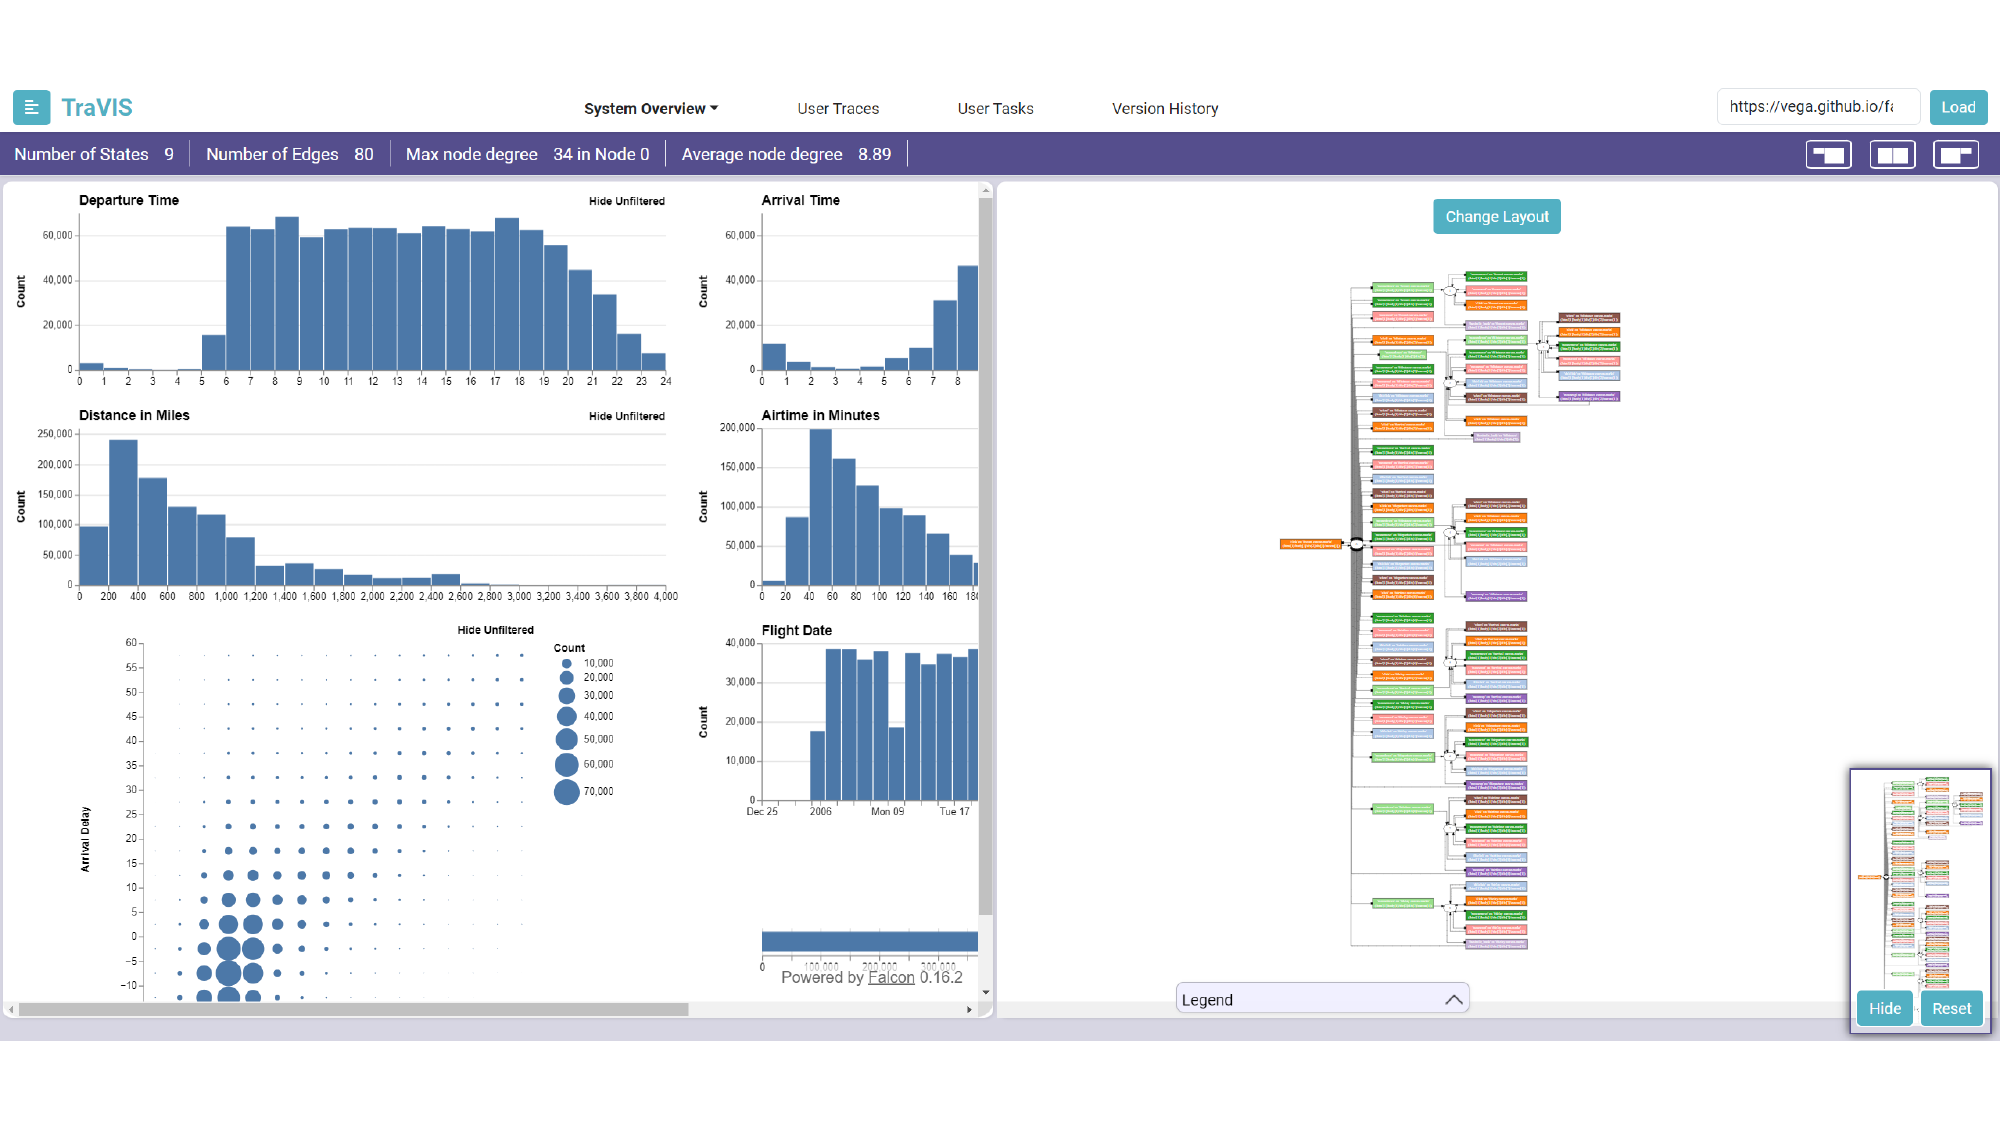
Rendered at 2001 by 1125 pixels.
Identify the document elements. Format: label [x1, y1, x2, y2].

picture [0, 84, 2000, 1041]
